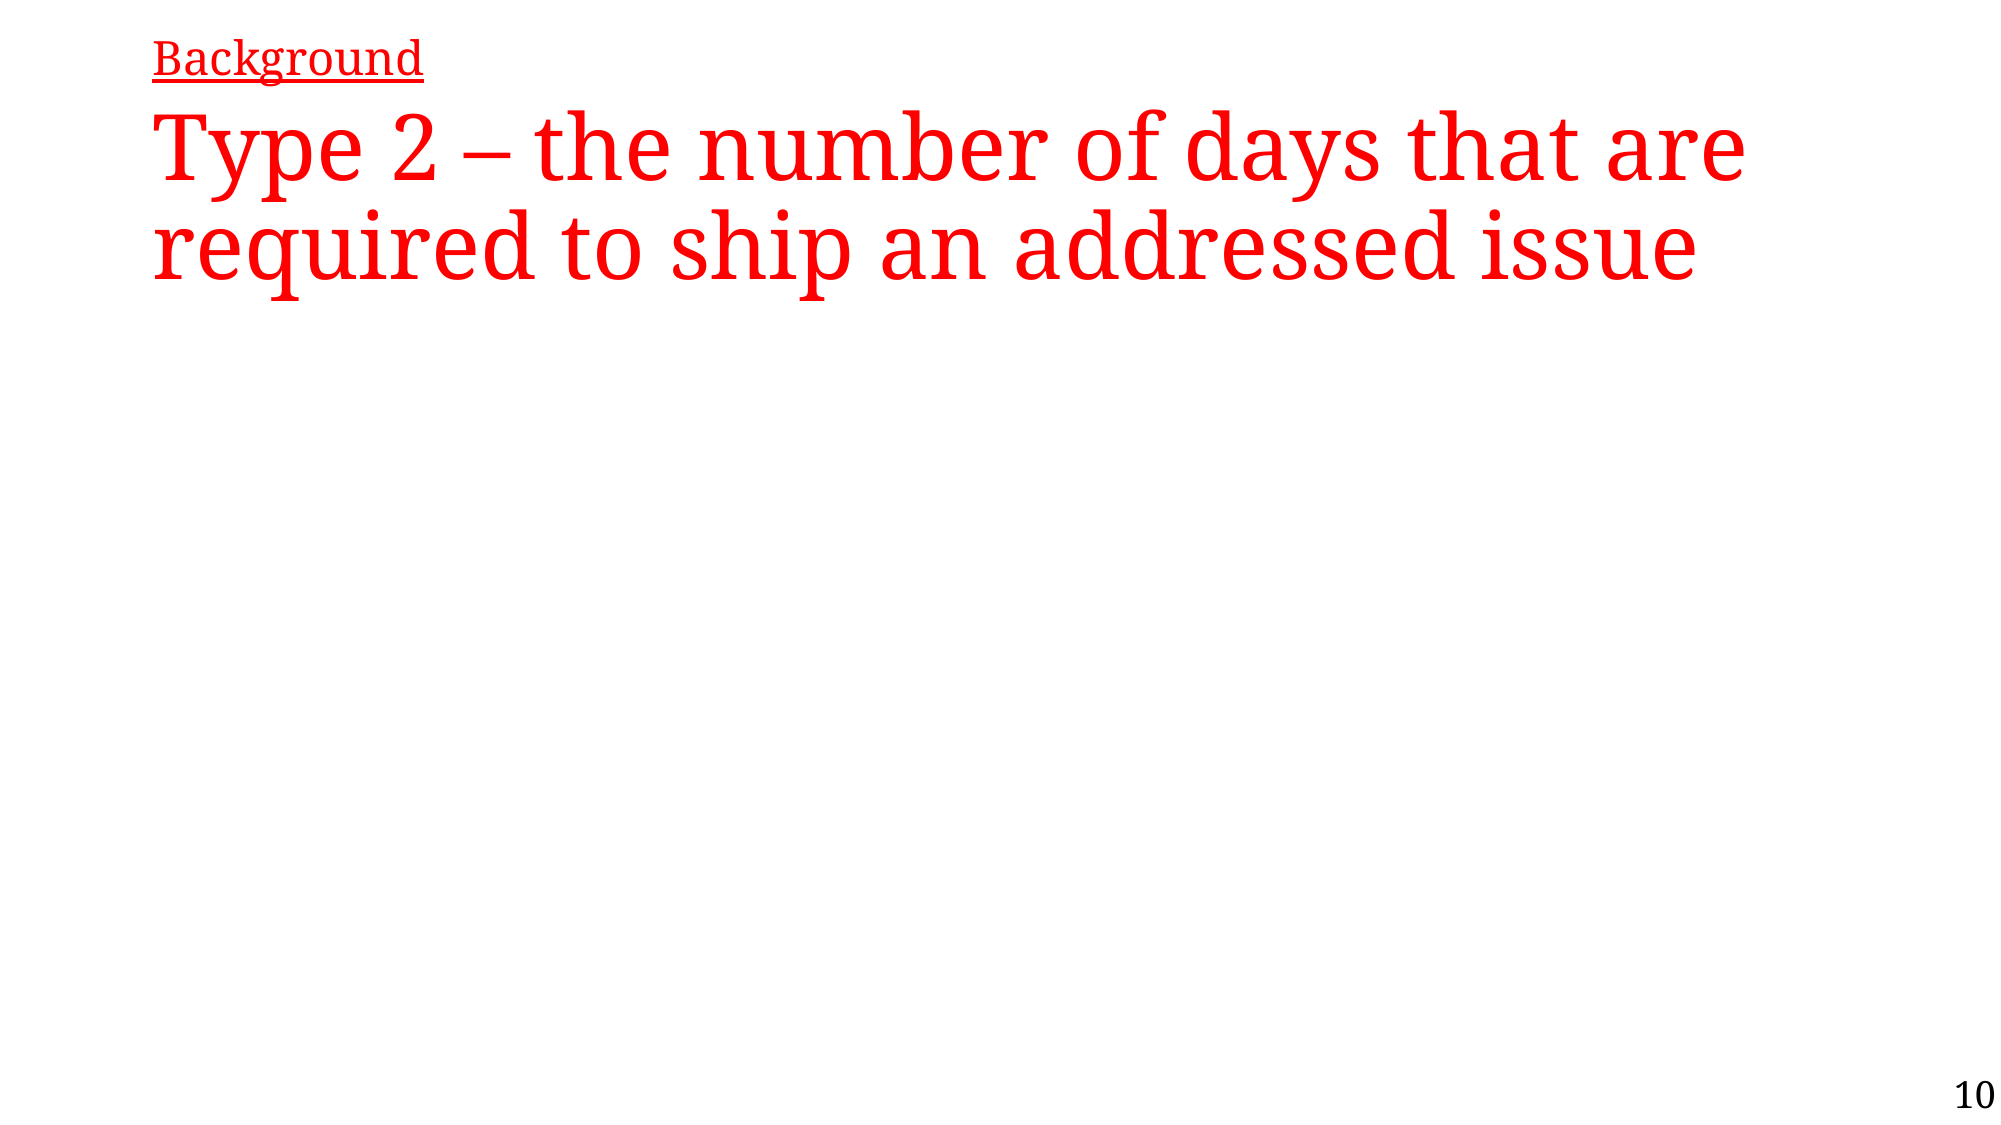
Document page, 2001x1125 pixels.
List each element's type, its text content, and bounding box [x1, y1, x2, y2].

title Type 2 – the number of days that are required to ship an addressed issue [137, 93, 1863, 467]
list Background [137, 27, 1863, 93]
text_box 10 [1939, 1063, 2000, 1124]
